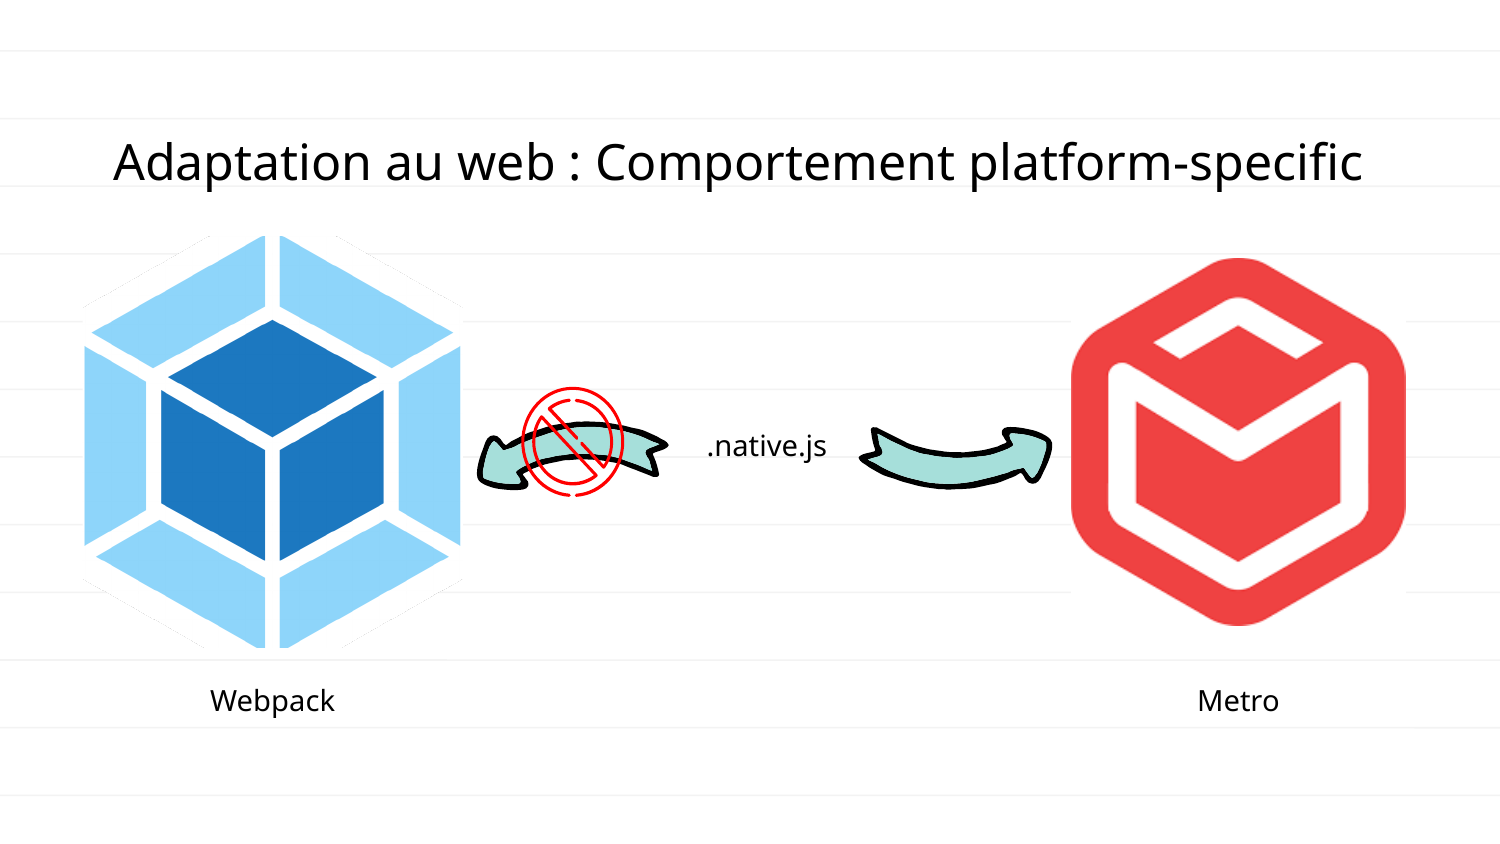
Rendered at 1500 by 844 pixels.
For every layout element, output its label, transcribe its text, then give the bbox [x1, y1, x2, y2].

picture [1071, 258, 1406, 626]
title Adaptation au web : Comportement platform-specific [98, 84, 1500, 205]
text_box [625, 420, 669, 491]
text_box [521, 386, 625, 497]
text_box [856, 412, 1054, 500]
text_box .native.js [625, 412, 856, 472]
text_box Webpack [186, 667, 359, 727]
picture [82, 236, 463, 648]
text_box Metro [1152, 667, 1325, 727]
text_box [476, 420, 521, 491]
